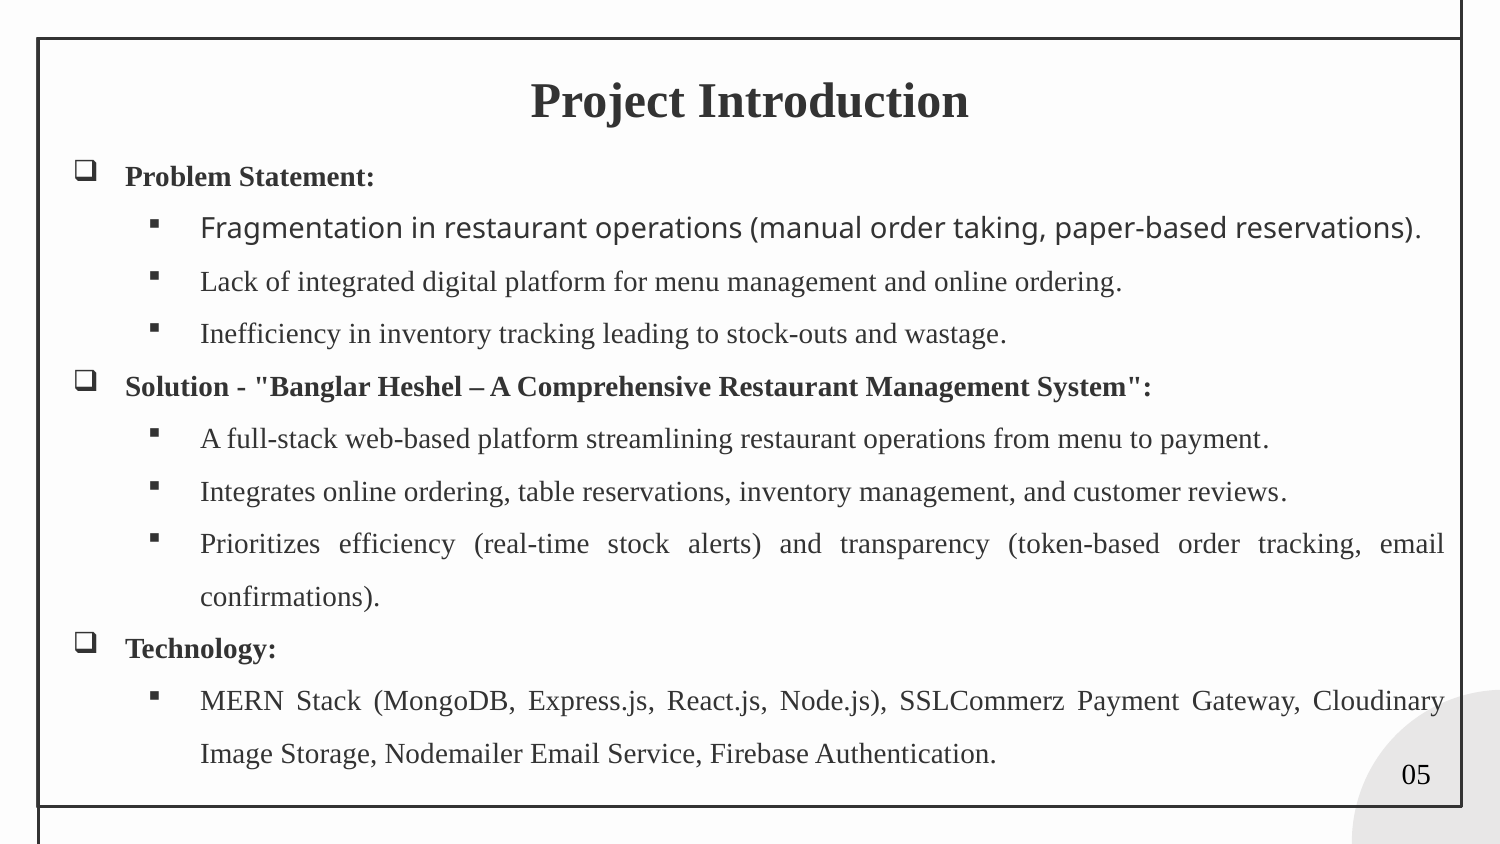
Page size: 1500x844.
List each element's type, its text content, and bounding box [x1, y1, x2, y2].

list Problem Statement: Fragmentation in restaurant operations (manual order taking, paper-based reservations). Lack of integrated digital platform for menu management and online ordering. Inefficiency in inventory tracking leading to stock-outs and wastage. Solution - "Banglar Heshel – A Comprehensive Restaurant Management System": A full-stack web-based platform streamlining restaurant operations from menu to payment. Integrates online ordering, table reservations, inventory management, and customer reviews. Prioritizes efficiency (real-time stock alerts) and transparency (token-based order tracking, email confirmations). Technology: MERN Stack (MongoDB, Express.js, React.js, Node.js), SSLCommerz Payment Gateway, Cloudinary Image Storage, Nodemailer Email Service, Firebase Authentication. [35, 124, 1462, 679]
title Project Introduction [118, 50, 1382, 145]
text_box 05 [1386, 747, 1447, 798]
